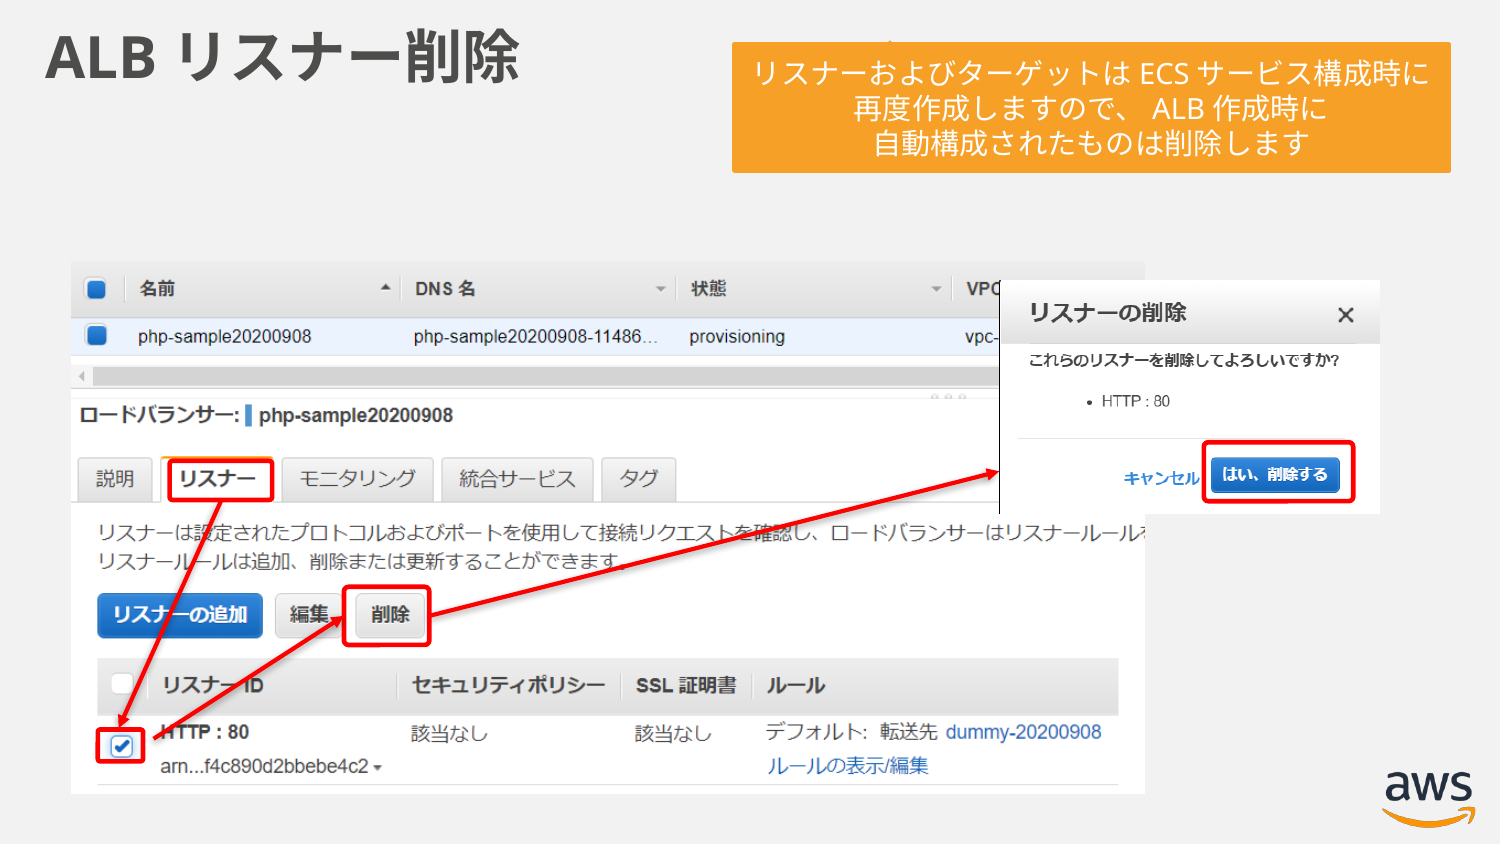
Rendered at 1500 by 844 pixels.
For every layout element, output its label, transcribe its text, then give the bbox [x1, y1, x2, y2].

title ALBリスナー削除 [0, 0, 1500, 111]
picture [71, 260, 1380, 794]
picture [1381, 771, 1476, 828]
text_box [118, 500, 222, 729]
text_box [153, 615, 345, 739]
text_box リスナーおよびターゲットはECSサービス構成時に 再度作成しますので、ALB作成時に 自動構成されたものは削除します [732, 40, 1451, 173]
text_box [429, 471, 1000, 617]
